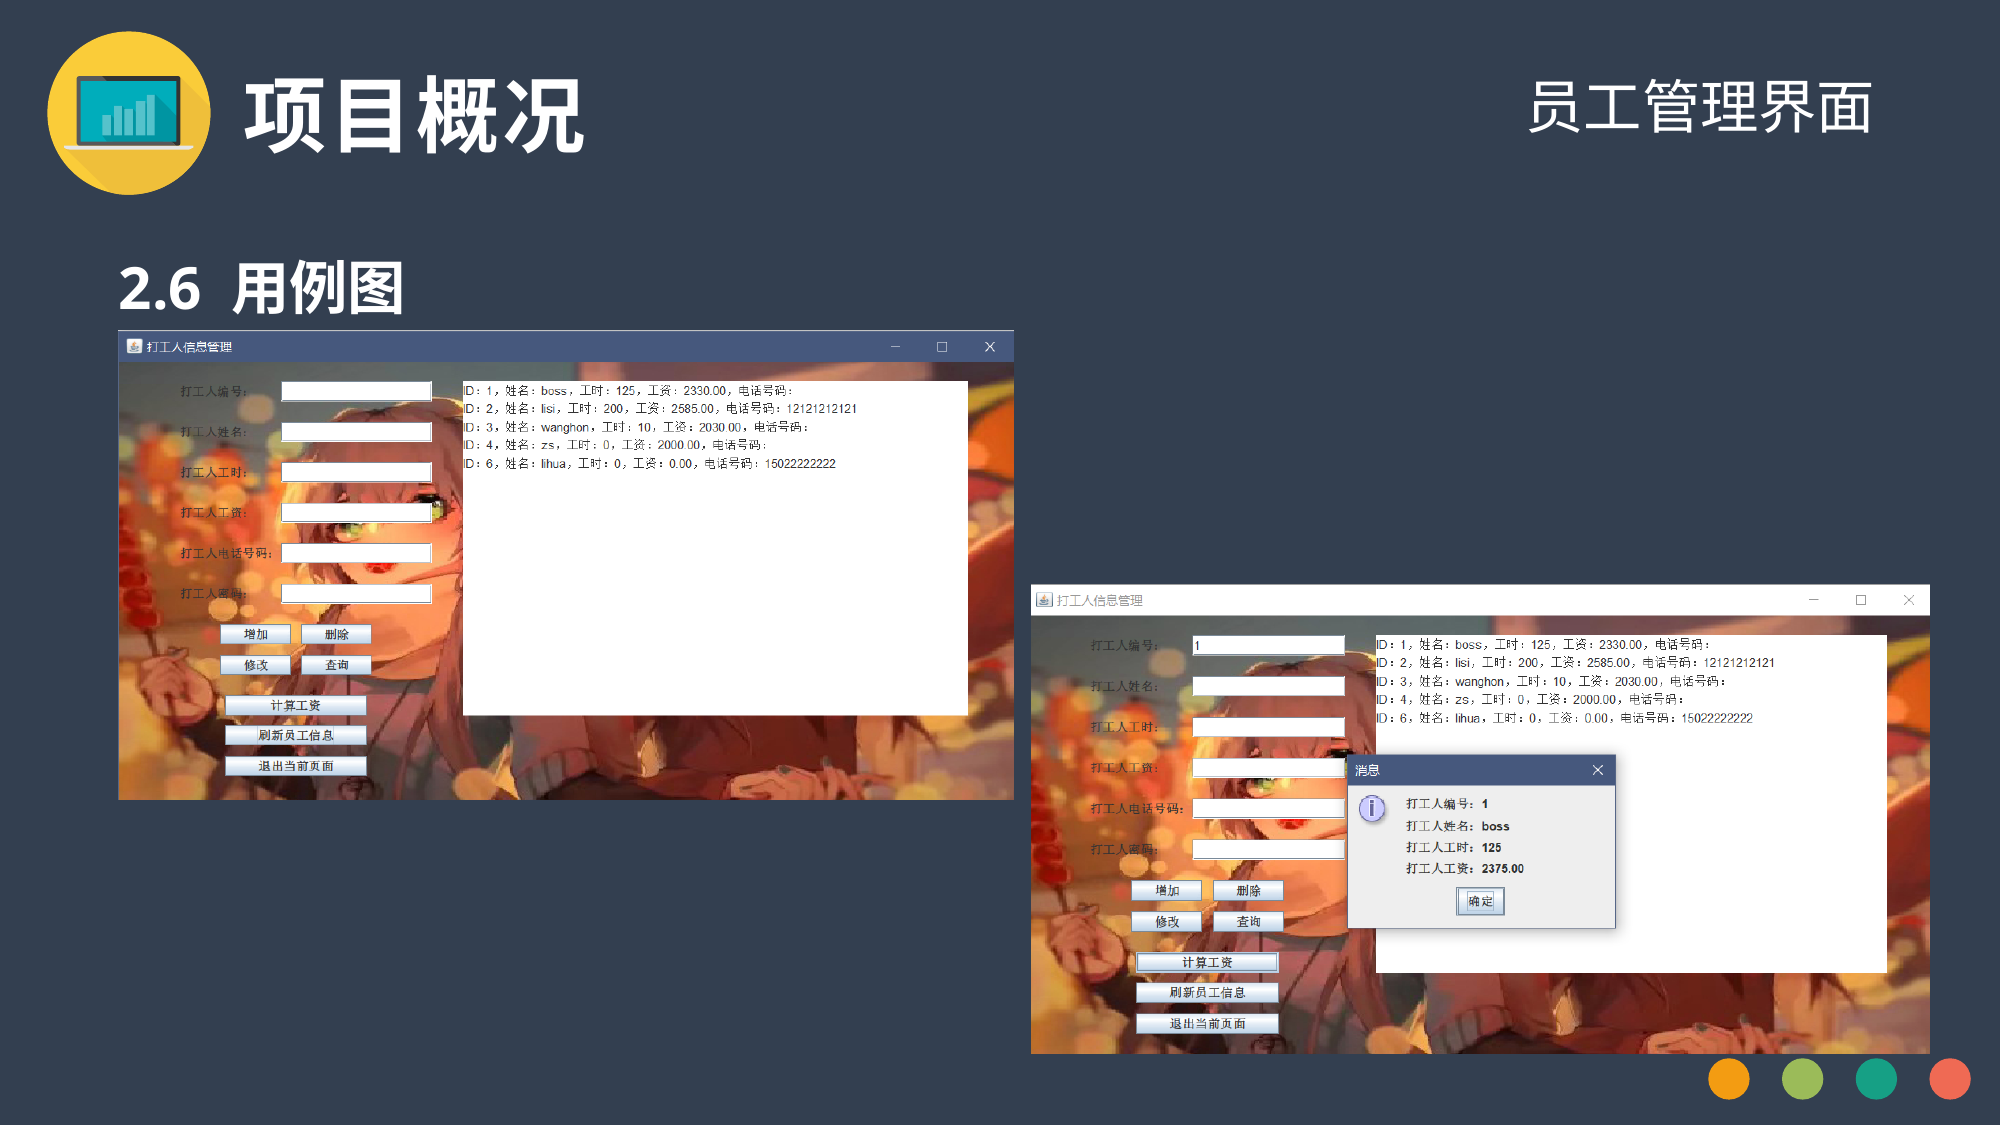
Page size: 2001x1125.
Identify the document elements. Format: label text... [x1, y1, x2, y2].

text_box 项目概况 [243, 63, 1096, 145]
picture [1031, 584, 1930, 1054]
text_box 员工管理界面 [1510, 62, 1898, 148]
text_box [47, 31, 211, 195]
text_box 2.6 用例图 [119, 246, 406, 330]
text_box [1707, 1057, 1751, 1101]
text_box [1780, 1057, 1825, 1101]
picture [117, 330, 1014, 800]
text_box [1854, 1057, 1899, 1101]
text_box [1928, 1057, 1972, 1101]
